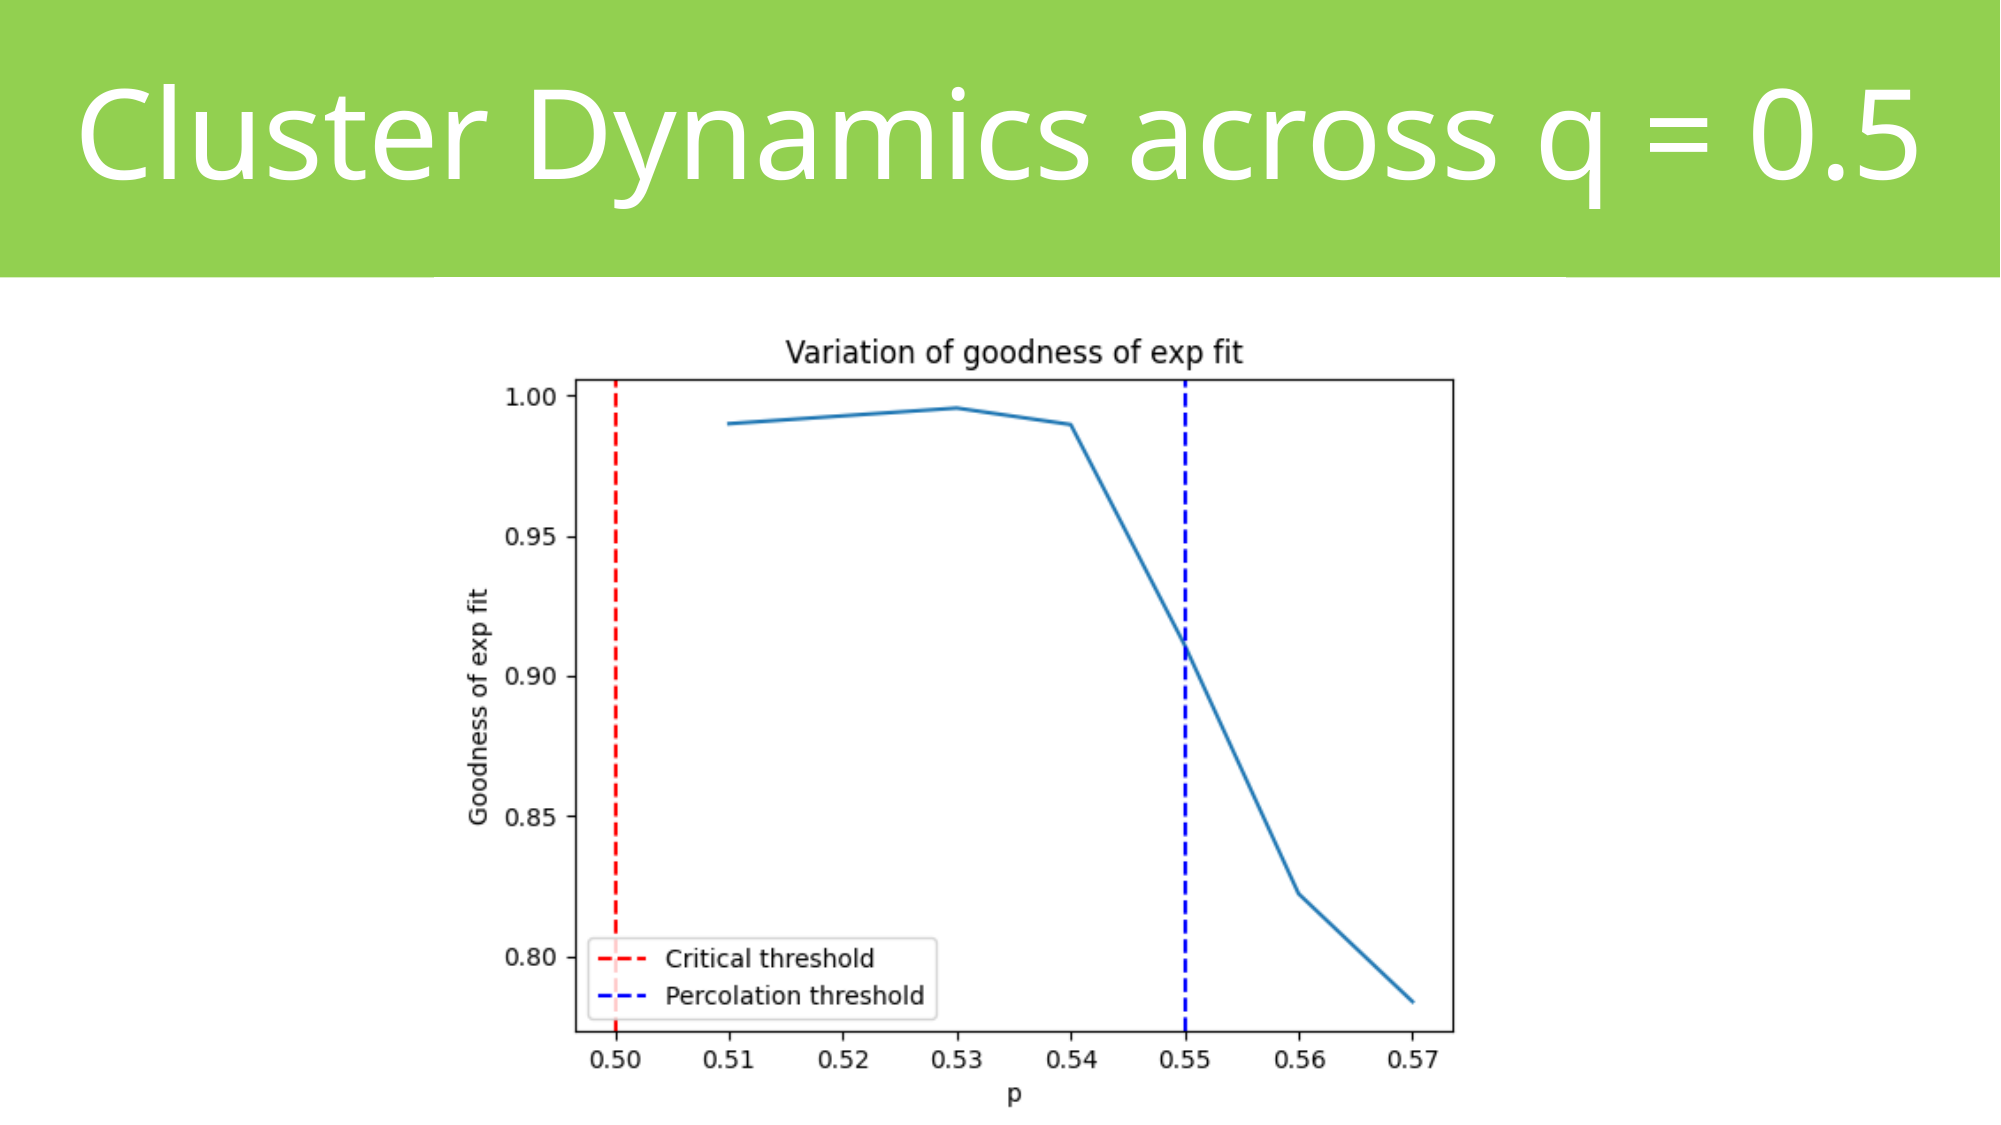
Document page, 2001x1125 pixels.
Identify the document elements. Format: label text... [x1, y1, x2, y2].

picture [434, 277, 1566, 1125]
title Cluster Dynamics across q = 0.5 [0, 0, 2000, 278]
